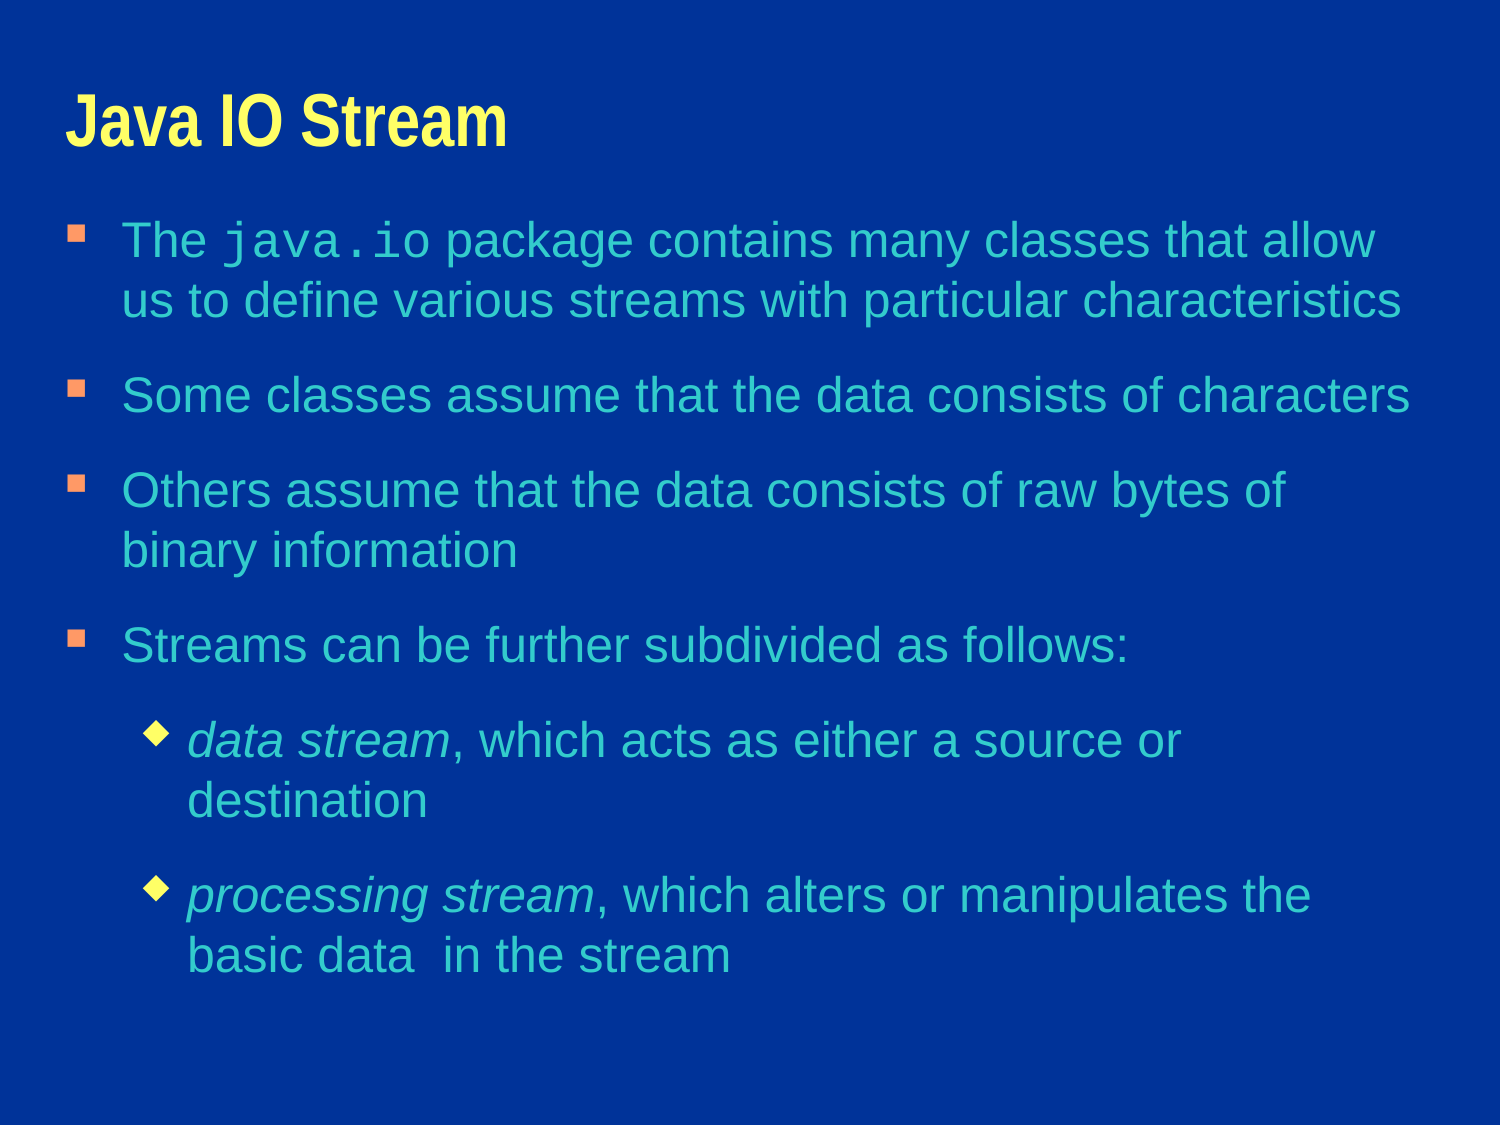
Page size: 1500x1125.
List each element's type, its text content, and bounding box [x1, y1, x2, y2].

list The java.io package contains many classes that allow us to define various streams with particular characteristics Some classes assume that the data consists of characters Others assume that the data consists of raw bytes of binary information Streams can be further subdivided as follows: data stream, which acts as either a source or destination processing stream, which alters or manipulates the basic data in the stream [50, 200, 1438, 1005]
title Java IO Stream [50, 90, 1450, 165]
